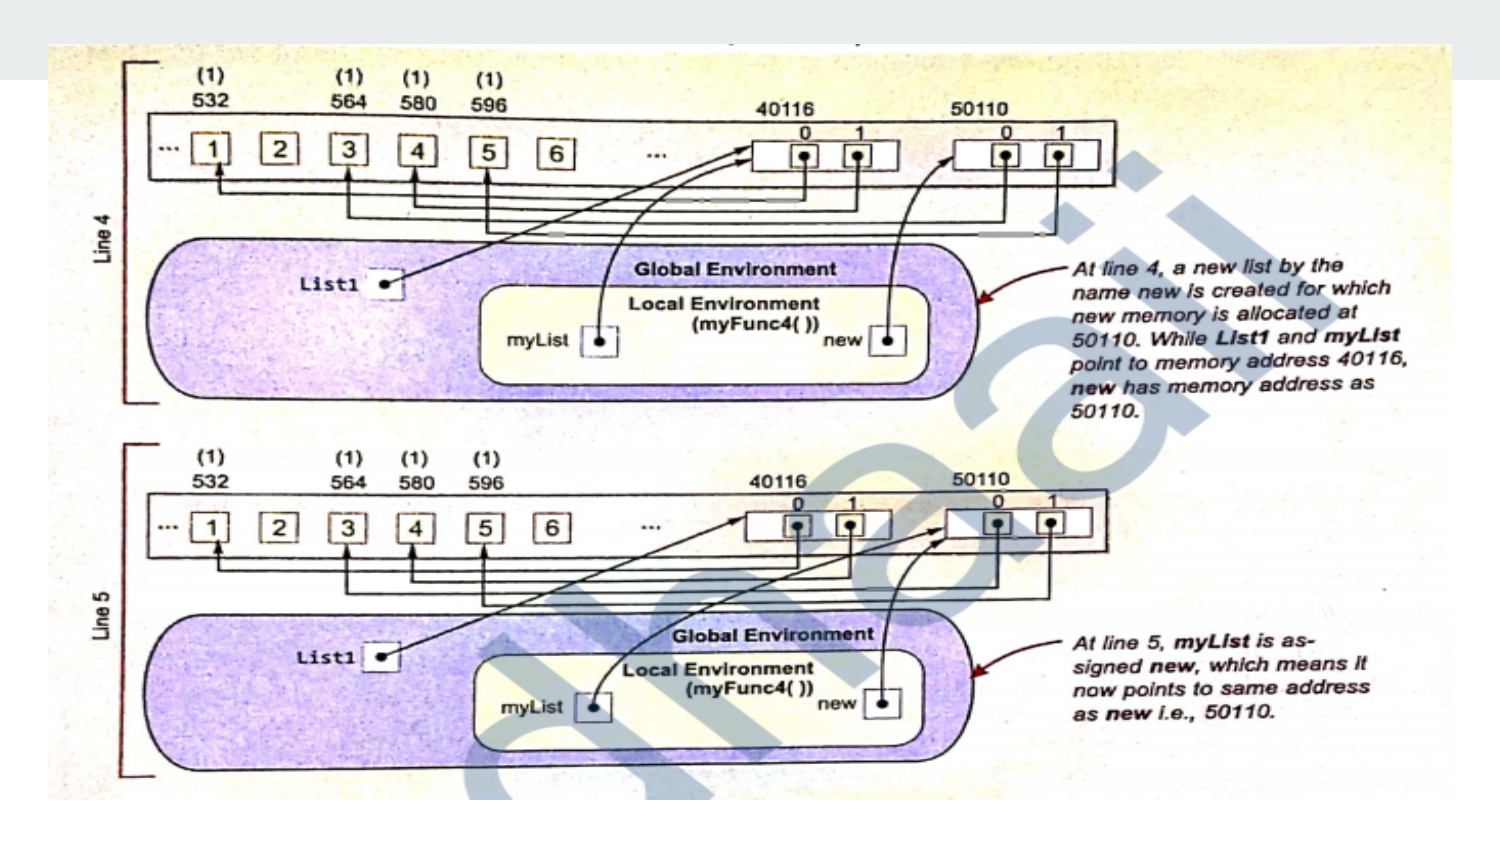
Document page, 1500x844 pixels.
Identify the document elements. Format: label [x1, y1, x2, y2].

picture [47, 44, 1453, 800]
